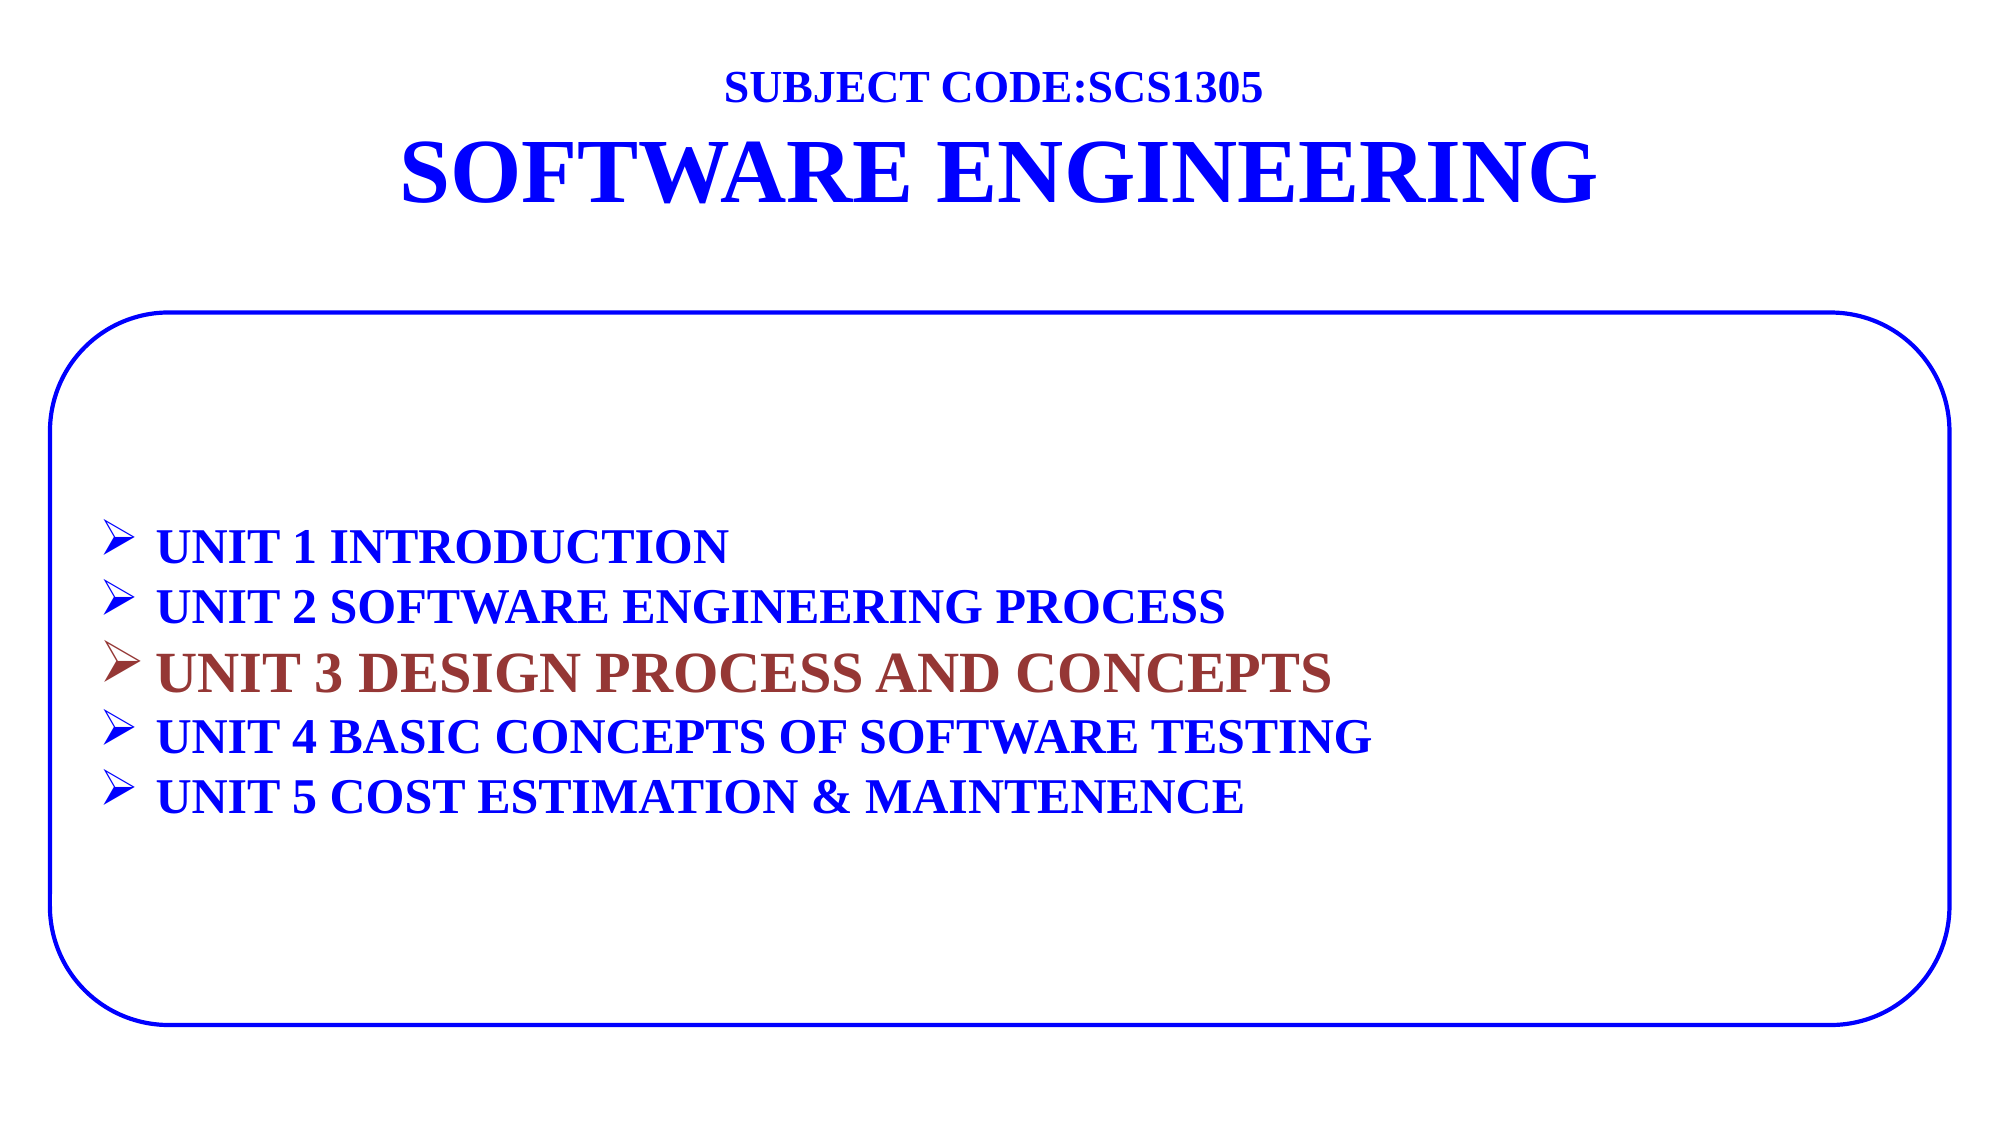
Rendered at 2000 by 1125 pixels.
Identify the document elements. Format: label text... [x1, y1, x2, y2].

title SUBJECT CODE:SCS1305 SOFTWARE ENGINEERING [99, 45, 1900, 233]
text_box UNIT 1 INTRODUCTION UNIT 2 SOFTWARE ENGINEERING PROCESS UNIT 3 DESIGN PROCESS AND CONCEPTS UNIT 4 BASIC CONCEPTS OF SOFTWARE TESTING UNIT 5 COST ESTIMATION & MAINTENENCE [47, 310, 1952, 1028]
